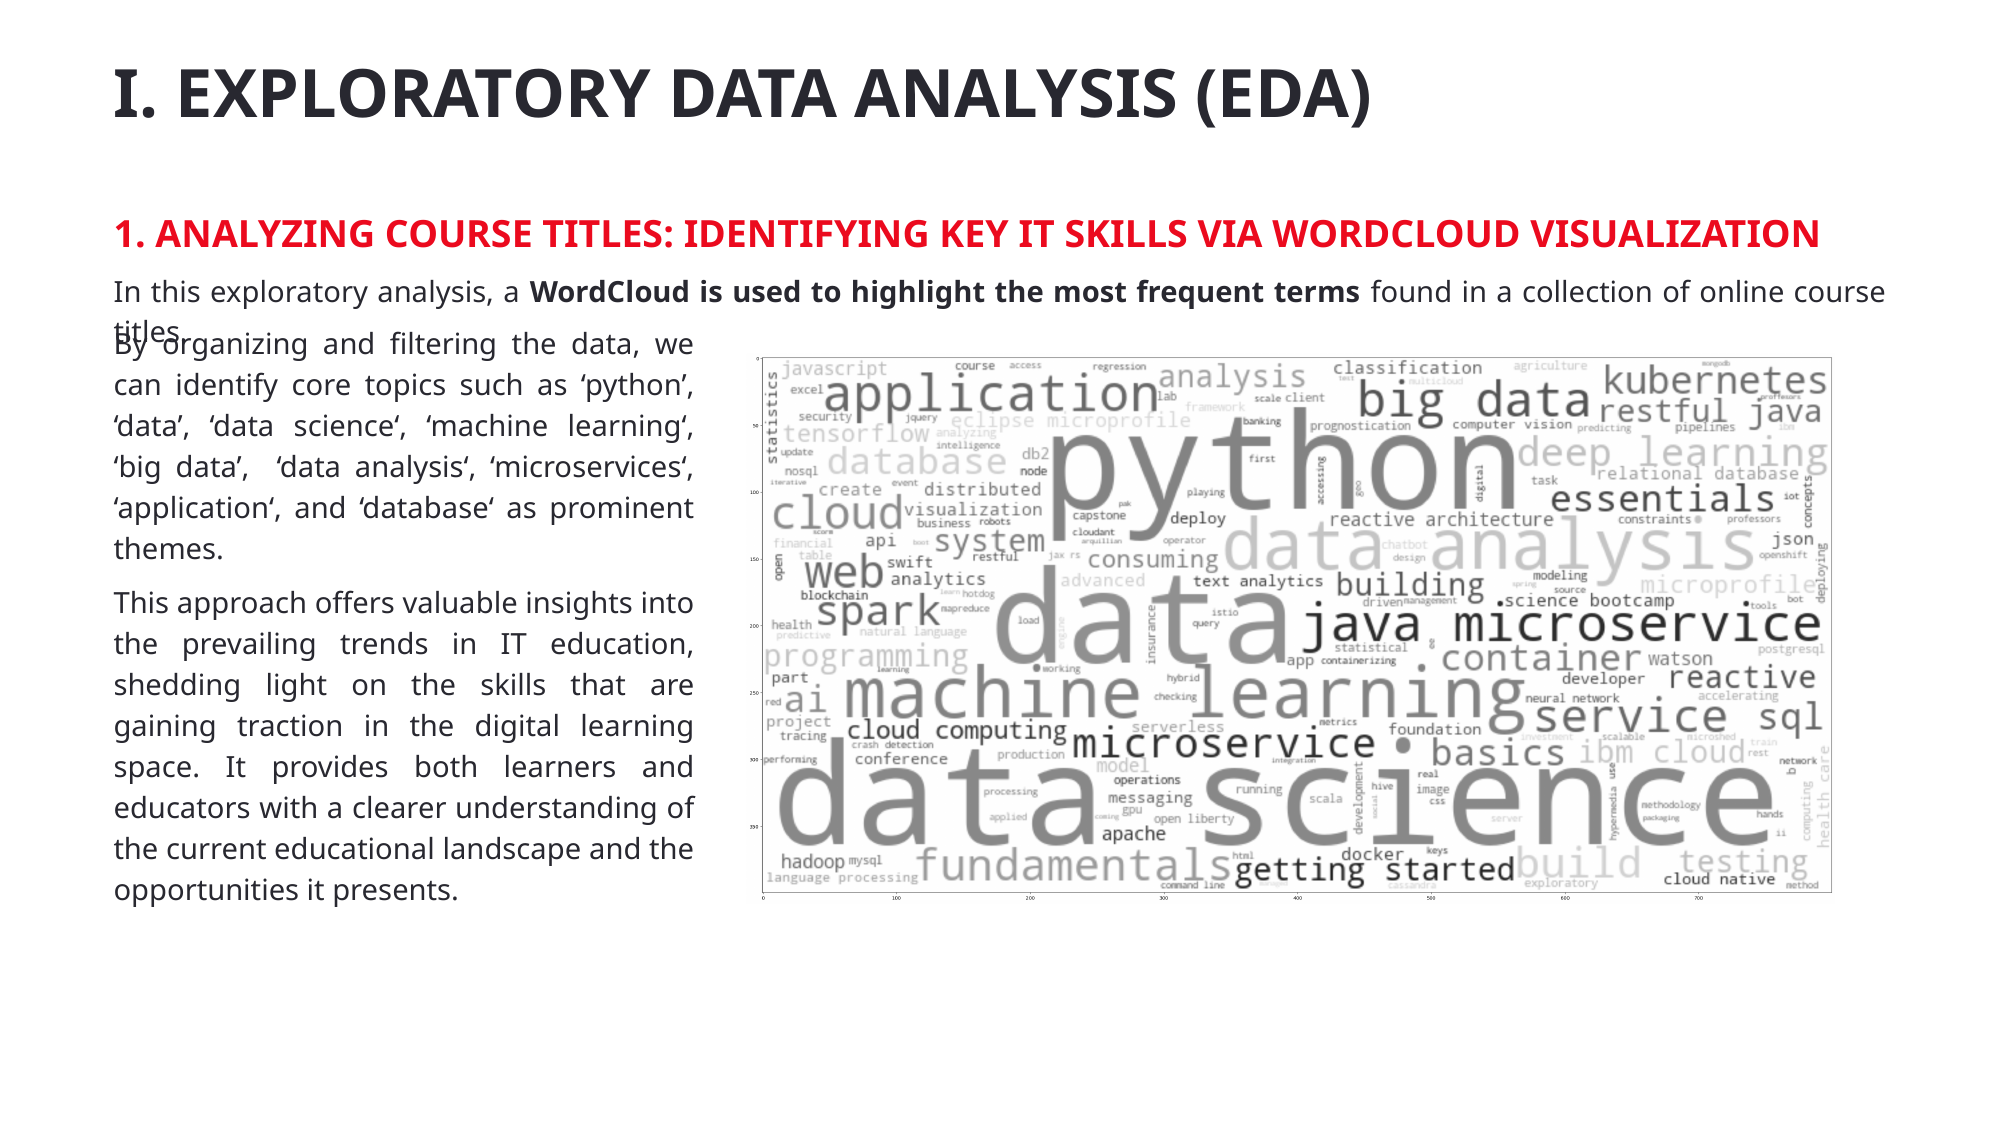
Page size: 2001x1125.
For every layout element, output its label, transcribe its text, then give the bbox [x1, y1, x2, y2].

picture [746, 353, 1835, 904]
title I. EXPLORATORY DATA ANALYSIS (EDA) [113, 60, 1887, 133]
list 1. ANALYZING COURSE TITLES: IDENTIFYING KEY IT SKILLS VIA WORDCLOUD VISUALIZATION In this exploratory analysis, a WordCloud is used to highlight the most frequent terms found in a collection of online course titles. [113, 201, 1887, 413]
text_box By organizing and filtering the data, we can identify core topics such as ‘python’, ‘data’, ‘data science‘, ‘machine learning‘, ‘big data’, ‘data analysis‘, ‘microservices‘, ‘application‘, and ‘database‘ as prominent themes. This approach offers valuable insights into the prevailing trends in IT education, shedding light on the skills that are gaining traction in the digital learning space. It provides both learners and educators with a clearer understanding of the current educational landscape and the opportunities it presents. [113, 319, 695, 1054]
